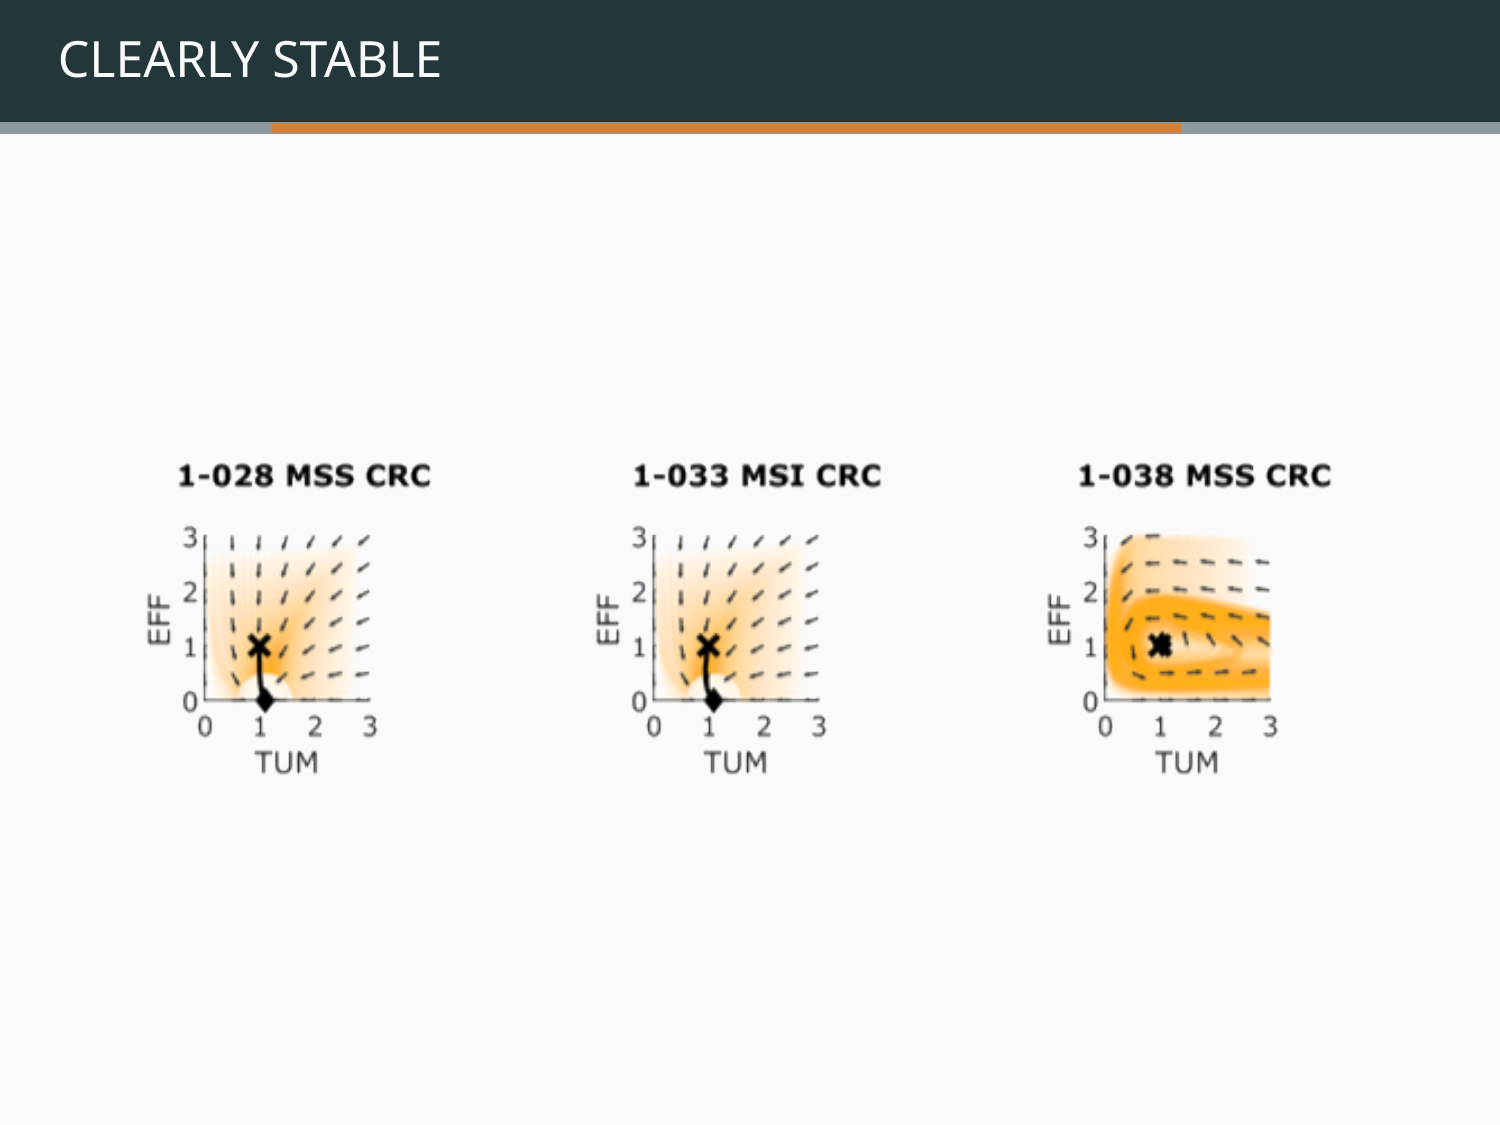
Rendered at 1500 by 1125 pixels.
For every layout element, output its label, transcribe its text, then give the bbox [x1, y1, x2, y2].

picture [103, 449, 1396, 783]
title Clearly stable [42, 0, 1447, 124]
